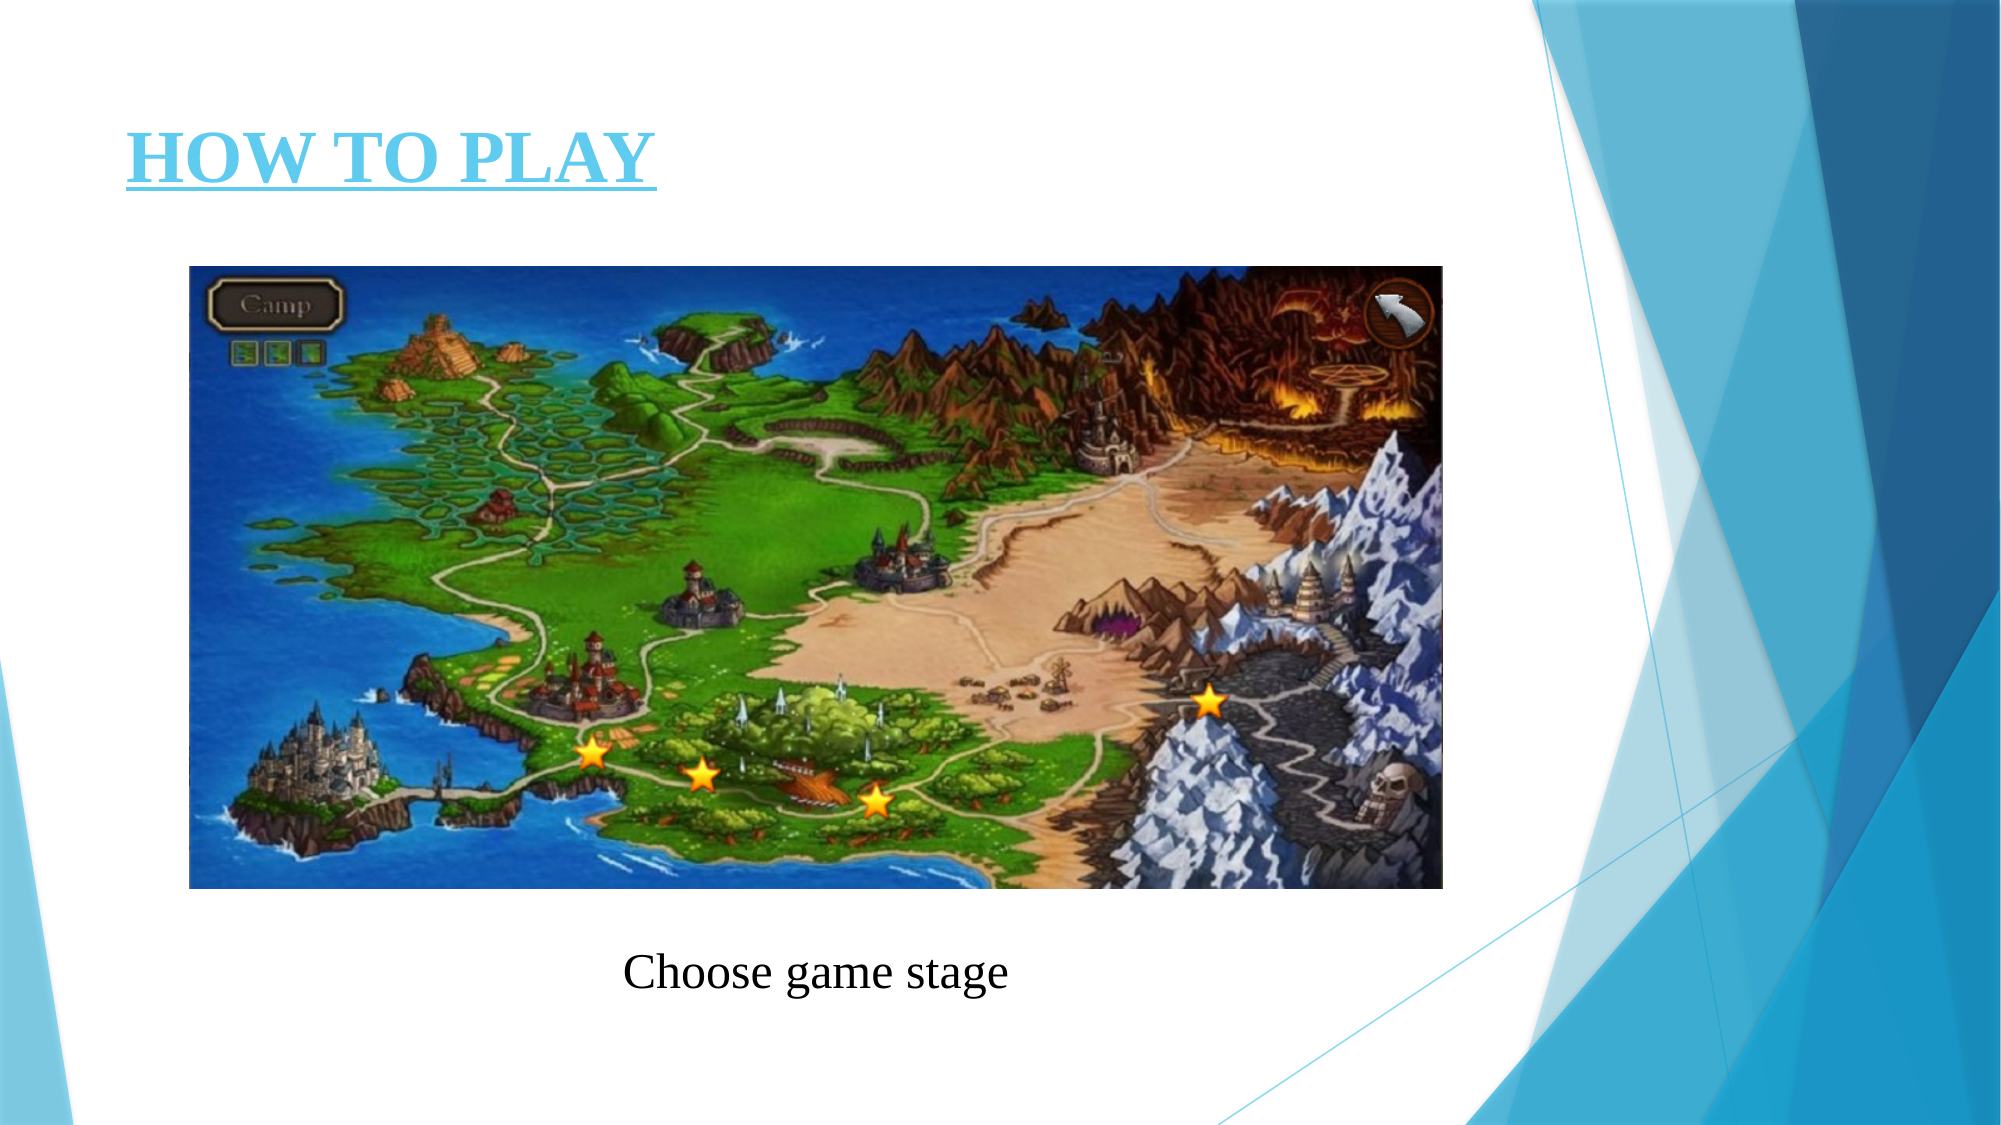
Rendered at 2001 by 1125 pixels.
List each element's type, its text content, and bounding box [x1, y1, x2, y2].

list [189, 265, 1444, 890]
title HOW TO PLAY [111, 99, 1522, 224]
text_box Choose game stage [244, 931, 1388, 1007]
